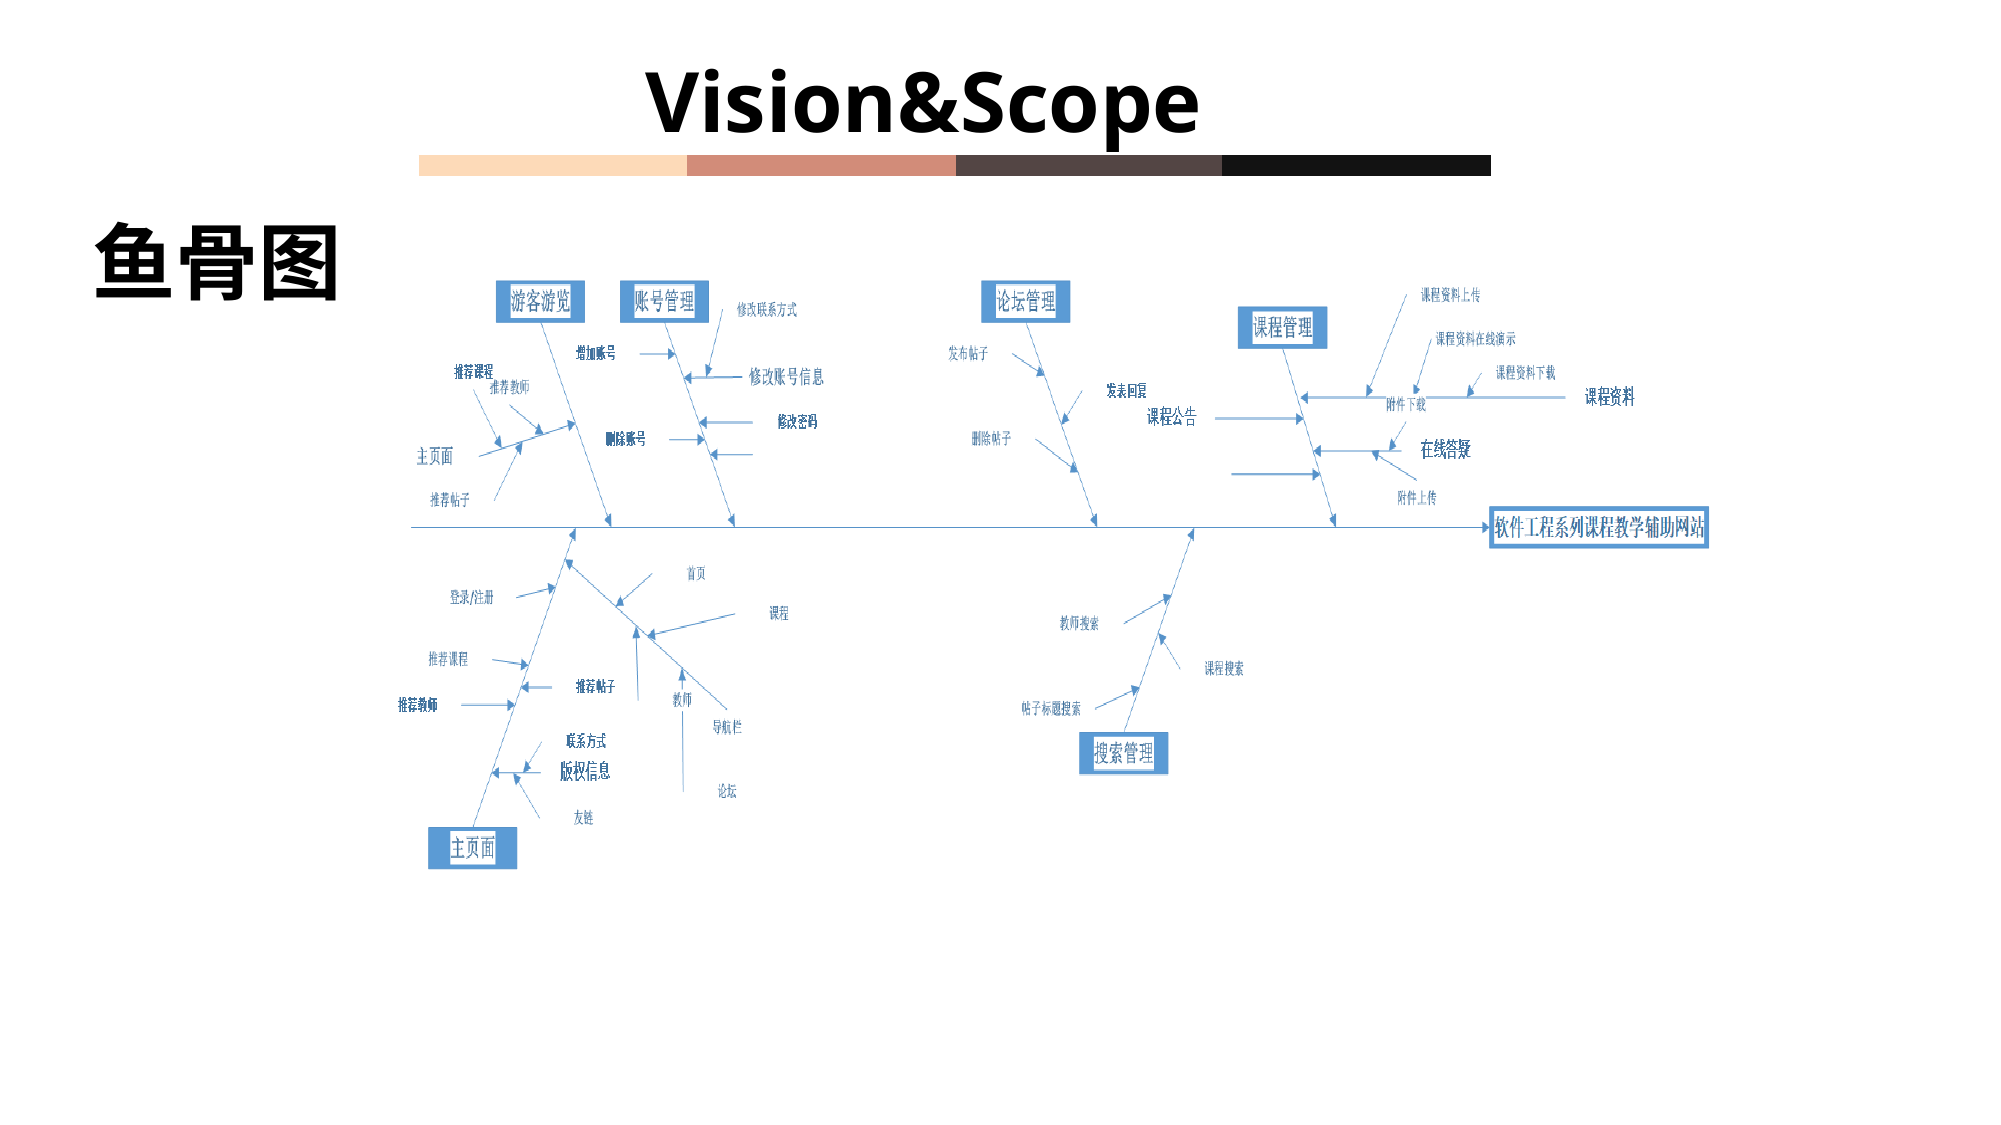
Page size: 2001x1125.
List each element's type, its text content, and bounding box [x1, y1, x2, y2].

picture [391, 280, 1712, 873]
text_box 鱼骨图 [77, 203, 1900, 318]
list Vision&Scope [630, 52, 1347, 113]
